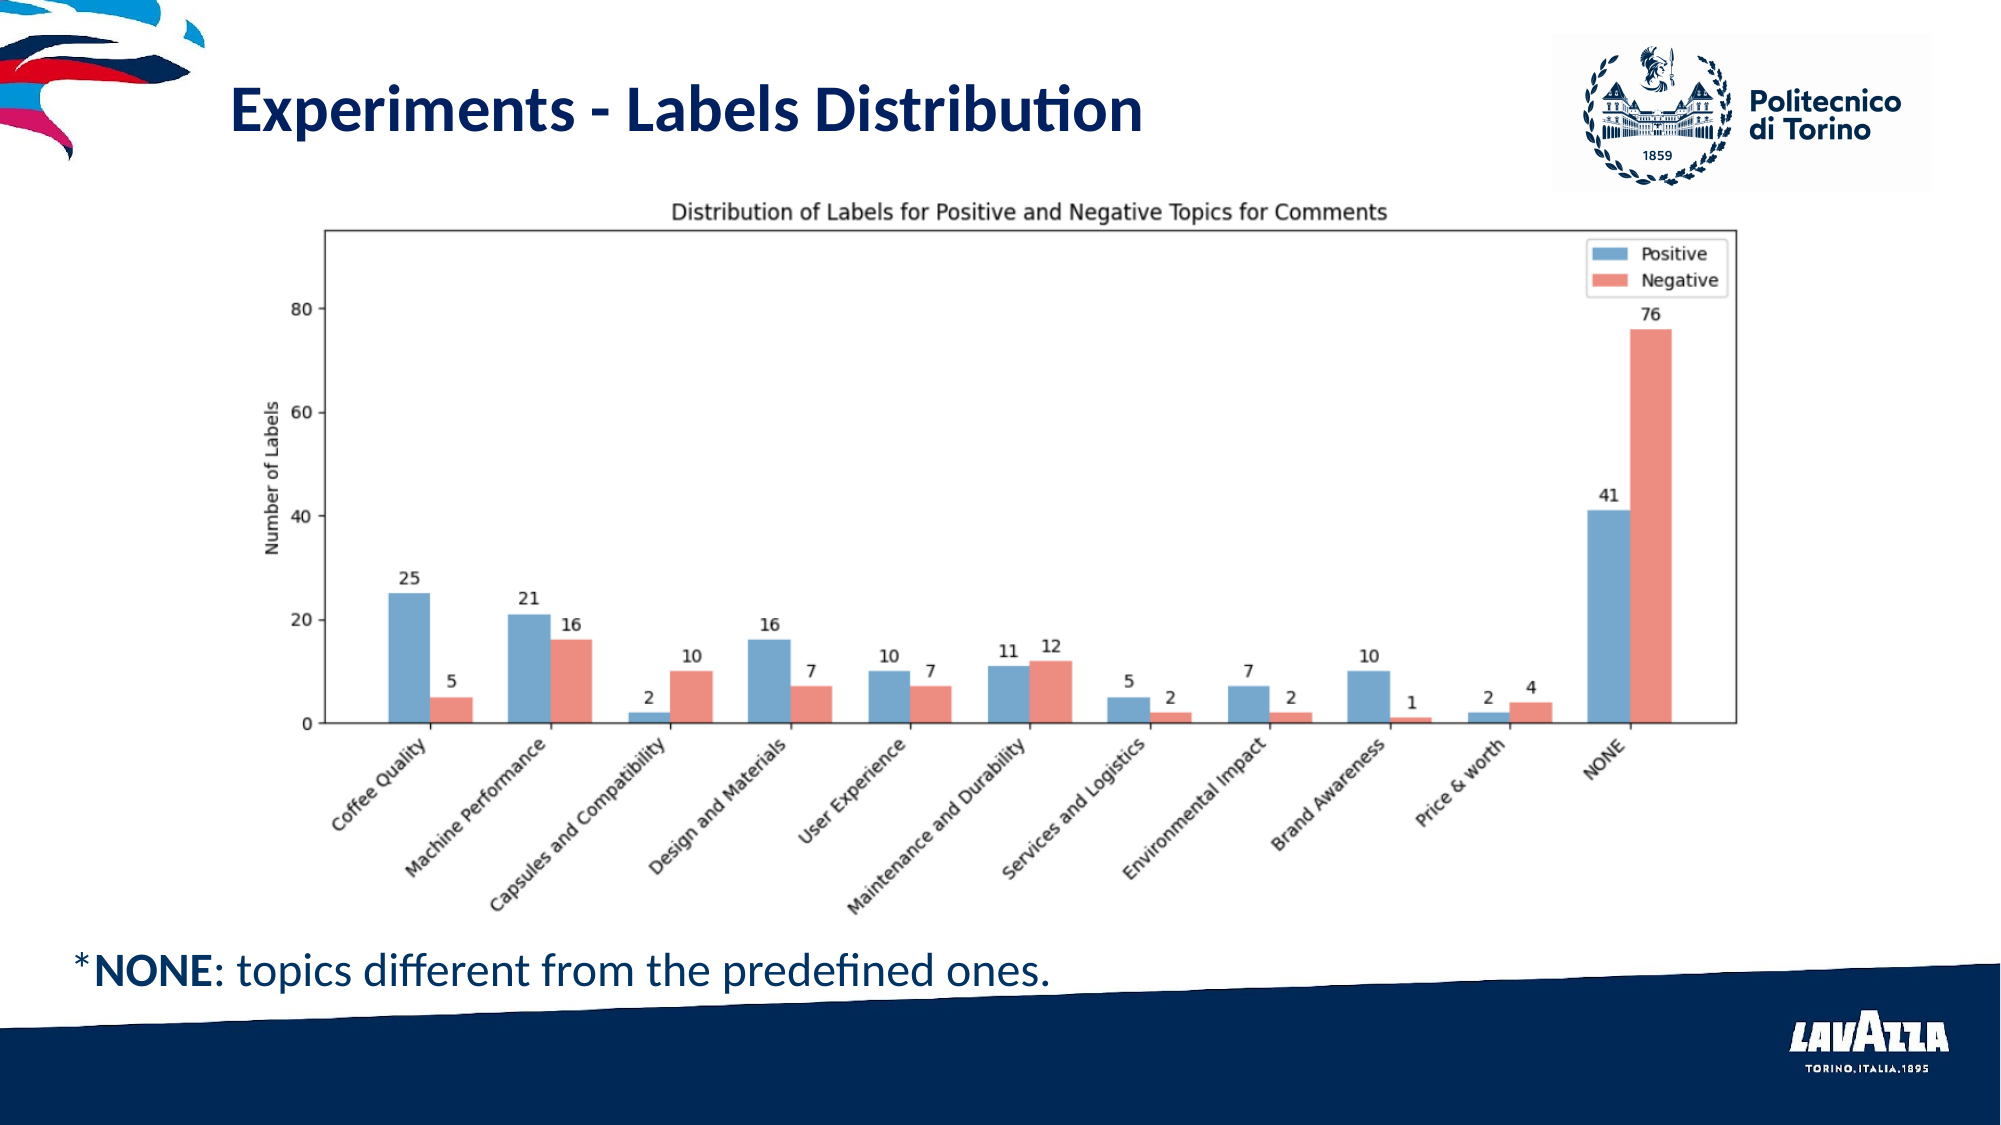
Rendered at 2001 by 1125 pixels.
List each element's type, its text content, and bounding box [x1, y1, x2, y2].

picture [0, 0, 2001, 1125]
text_box Experiments - Labels Distribution [226, 76, 1546, 148]
text_box *NONE: topics different from the predefined ones. [55, 922, 1103, 995]
